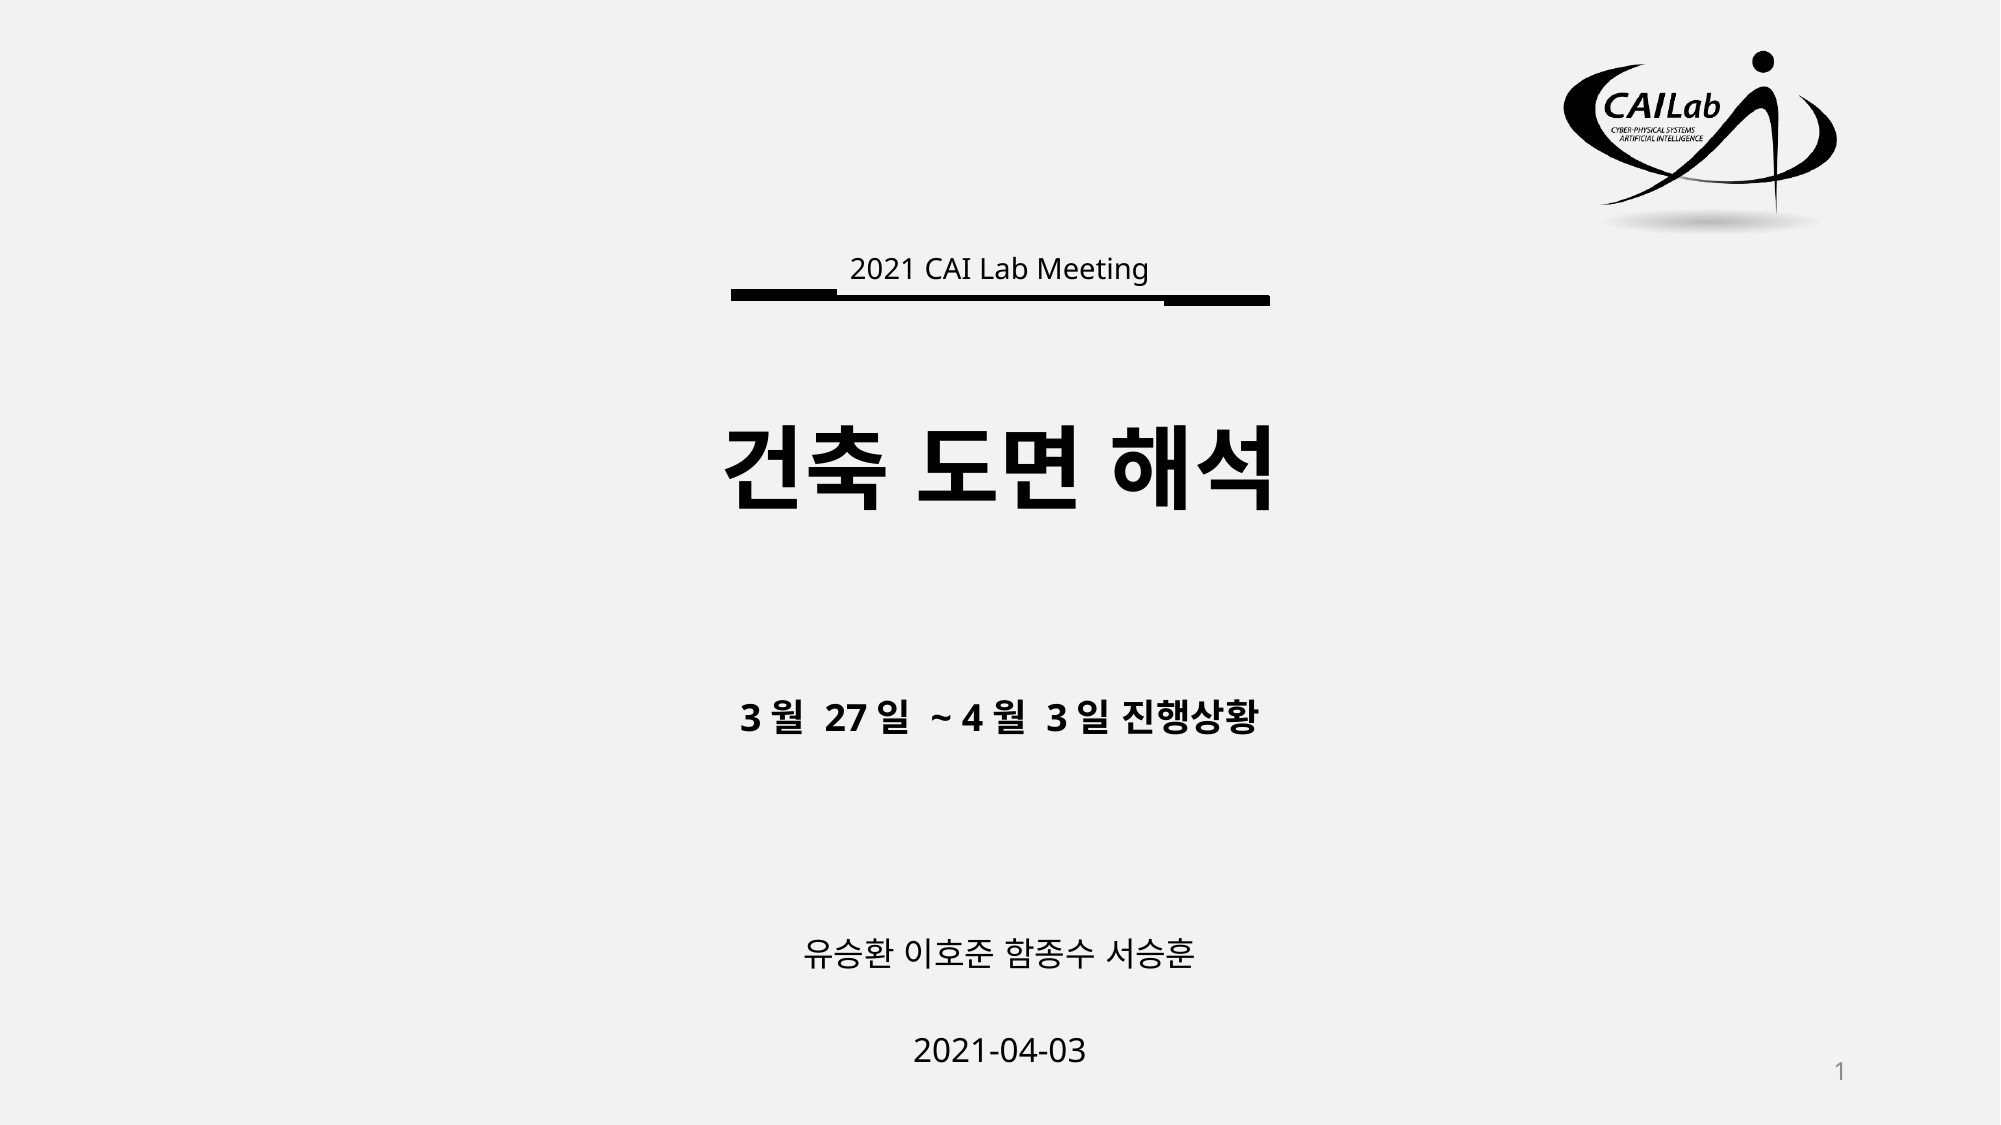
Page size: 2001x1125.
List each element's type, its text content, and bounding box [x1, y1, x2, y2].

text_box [601, 243, 1399, 1075]
picture [1537, 22, 1863, 245]
slide_number 1 [1412, 1042, 1863, 1103]
